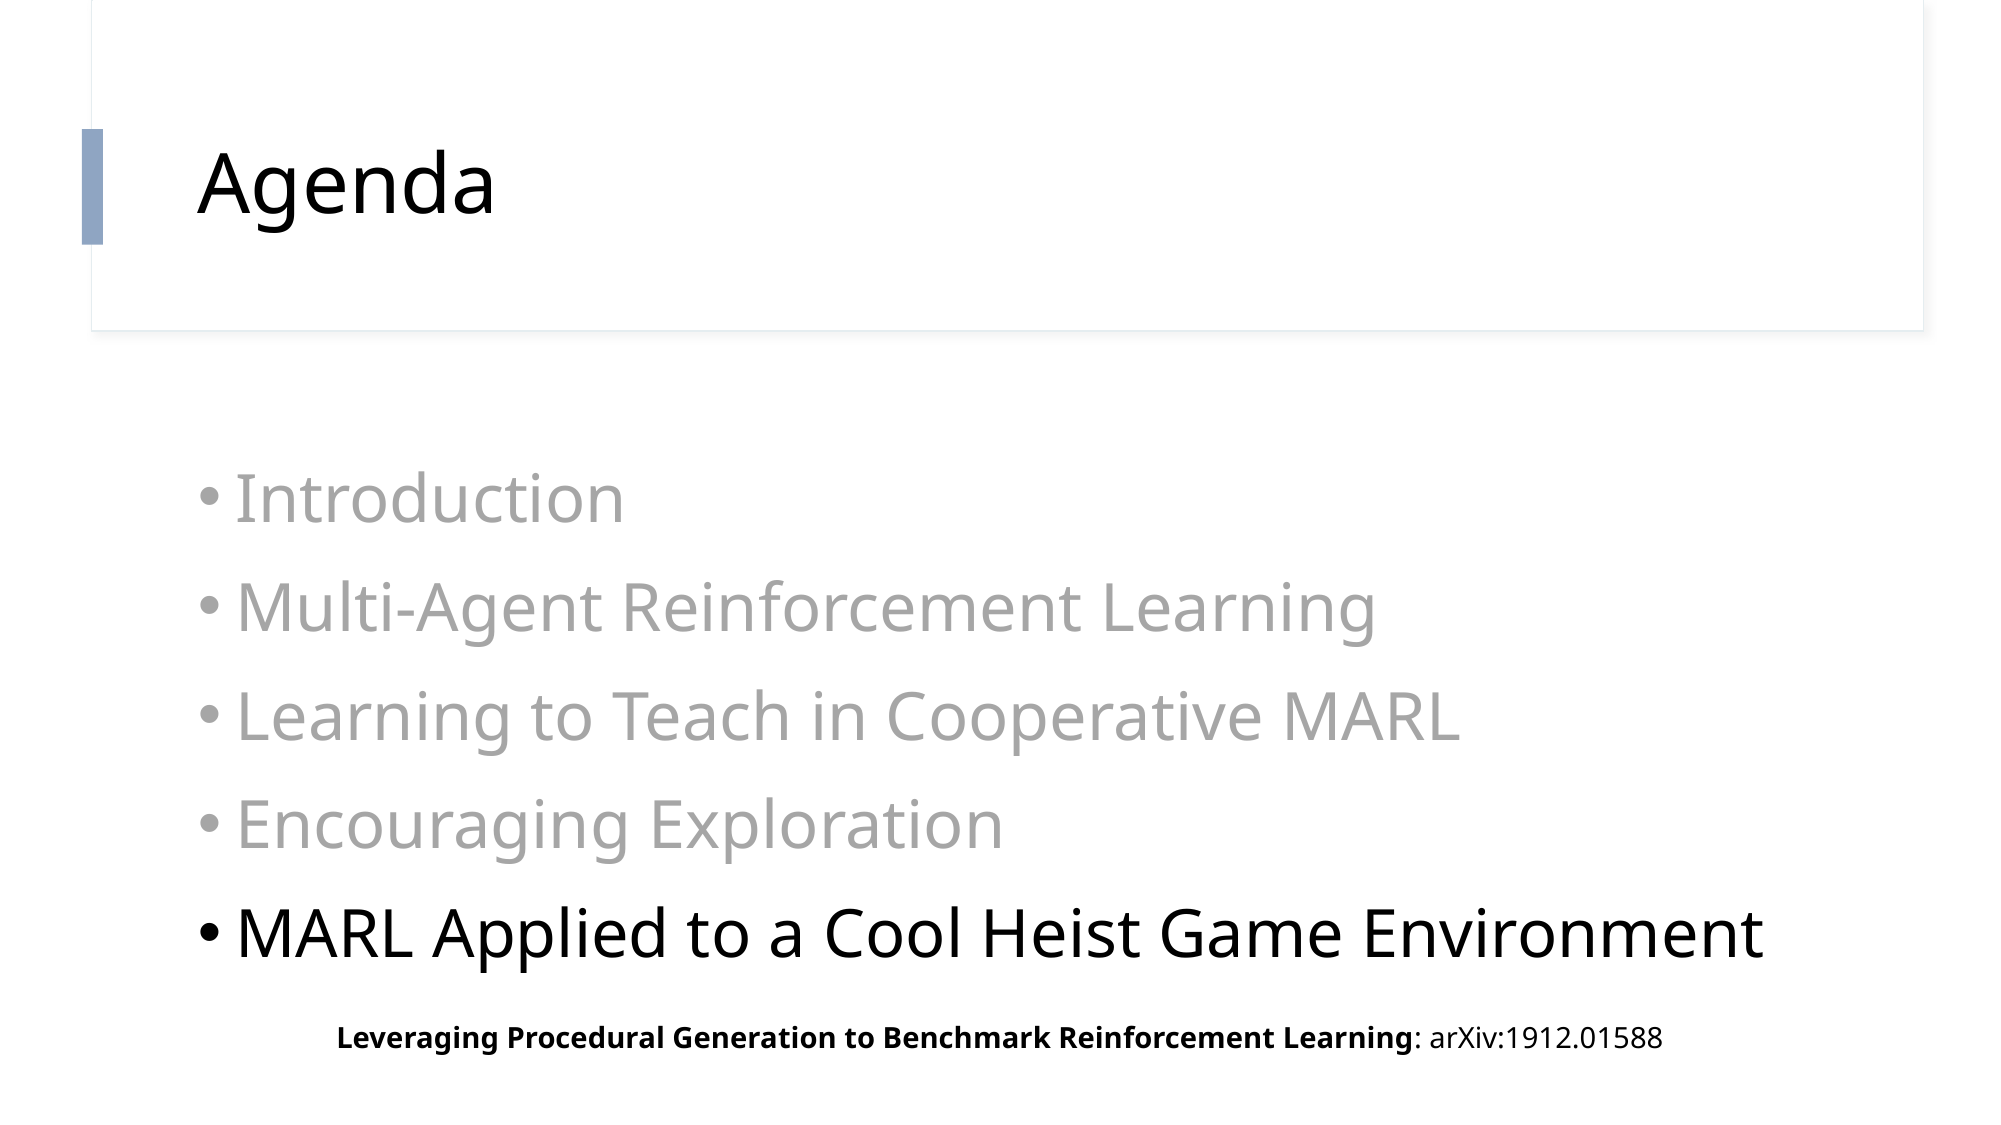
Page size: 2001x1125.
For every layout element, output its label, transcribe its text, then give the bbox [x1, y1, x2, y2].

text_box Leveraging Procedural Generation to Benchmark Reinforcement Learning: arXiv:1912.01588 [58, 1012, 1942, 1063]
title Agenda [183, 90, 1851, 284]
list Introduction Multi-Agent Reinforcement Learning Learning to Teach in Cooperative MARL Encouraging Exploration MARL Applied to a Cool Heist Game Environment [183, 406, 1851, 1012]
